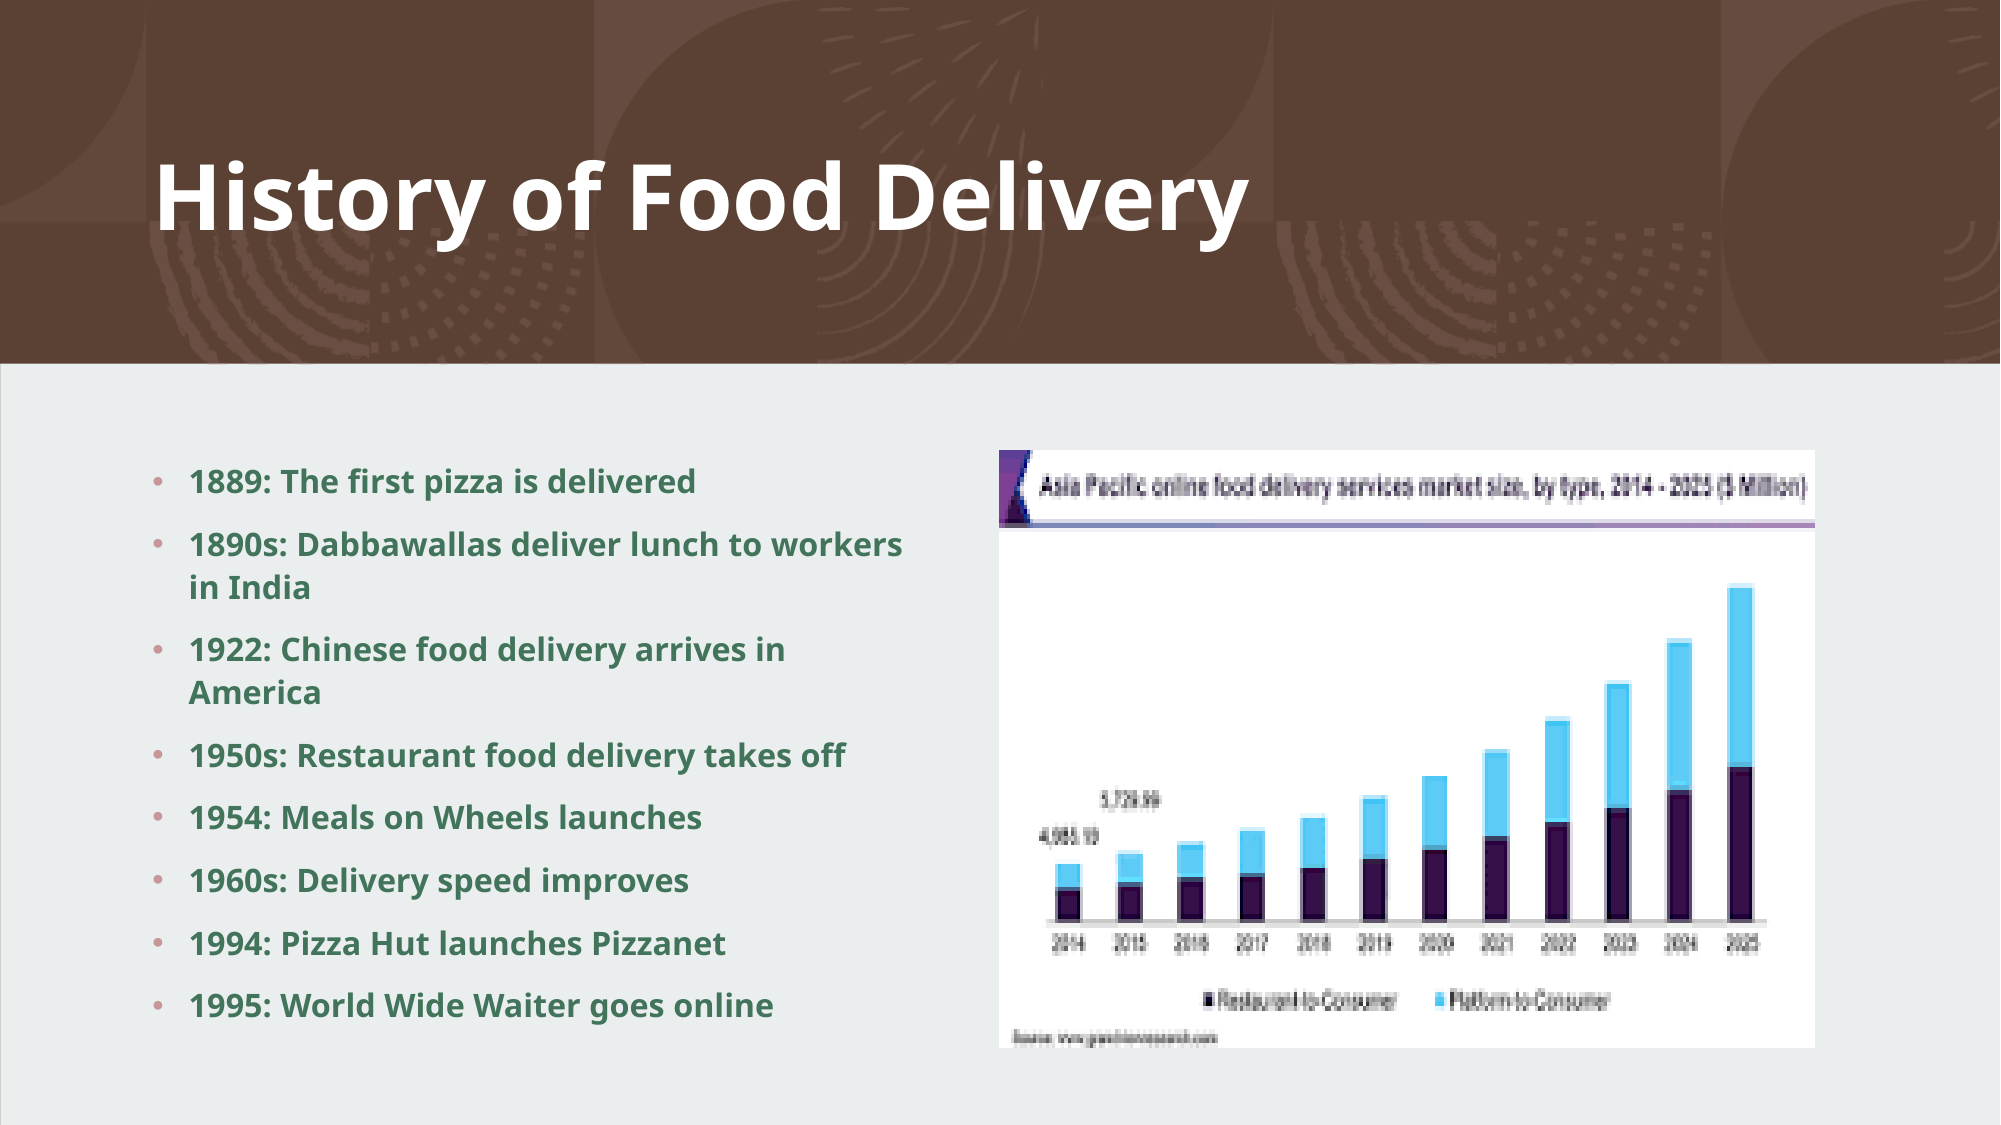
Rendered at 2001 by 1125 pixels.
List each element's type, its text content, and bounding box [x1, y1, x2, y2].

text_box [0, 366, 2000, 1125]
list 1889: The first pizza is delivered 1890s: Dabbawallas deliver lunch to workers in India 1922: Chinese food delivery arrives in America 1950s: Restaurant food delivery takes off 1954: Meals on Wheels launches 1960s: Delivery speed improves 1994: Pizza Hut launches Pizzanet 1995: World Wide Waiter goes online [137, 450, 925, 1034]
text_box [0, 0, 2000, 366]
picture [999, 450, 1815, 1048]
title History of Food Delivery [137, 62, 1779, 325]
